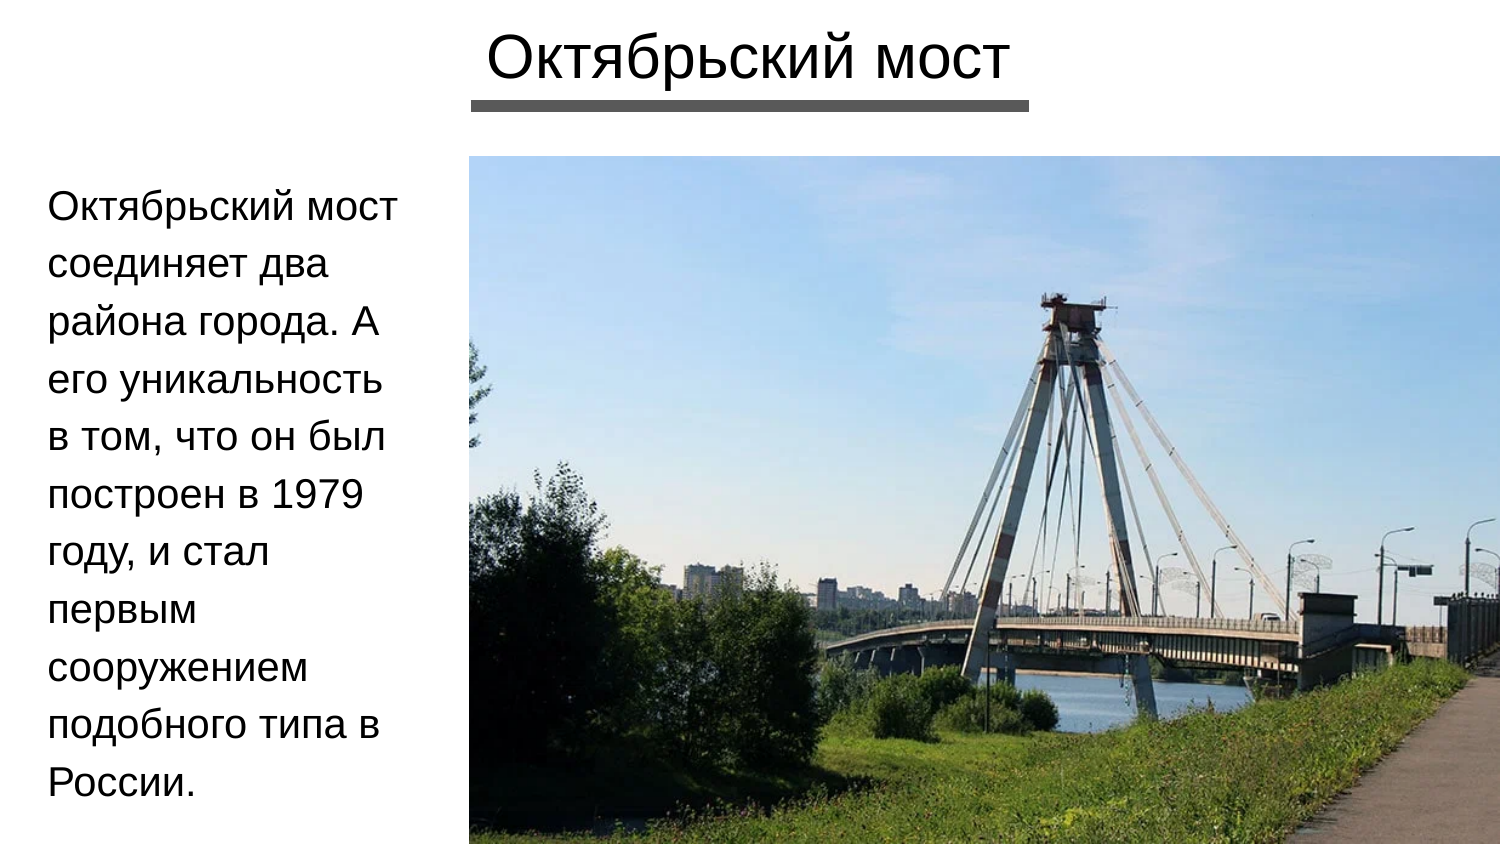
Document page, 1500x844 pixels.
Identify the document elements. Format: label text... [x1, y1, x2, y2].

title Октябрьский мост [470, 0, 1029, 100]
picture [468, 155, 1500, 844]
subtitle Октябрьский мост соединяет два района города. А его уникальность в том, что он был построен в 1979 году, и стал первым сооружением подобного типа в России. [32, 156, 442, 844]
